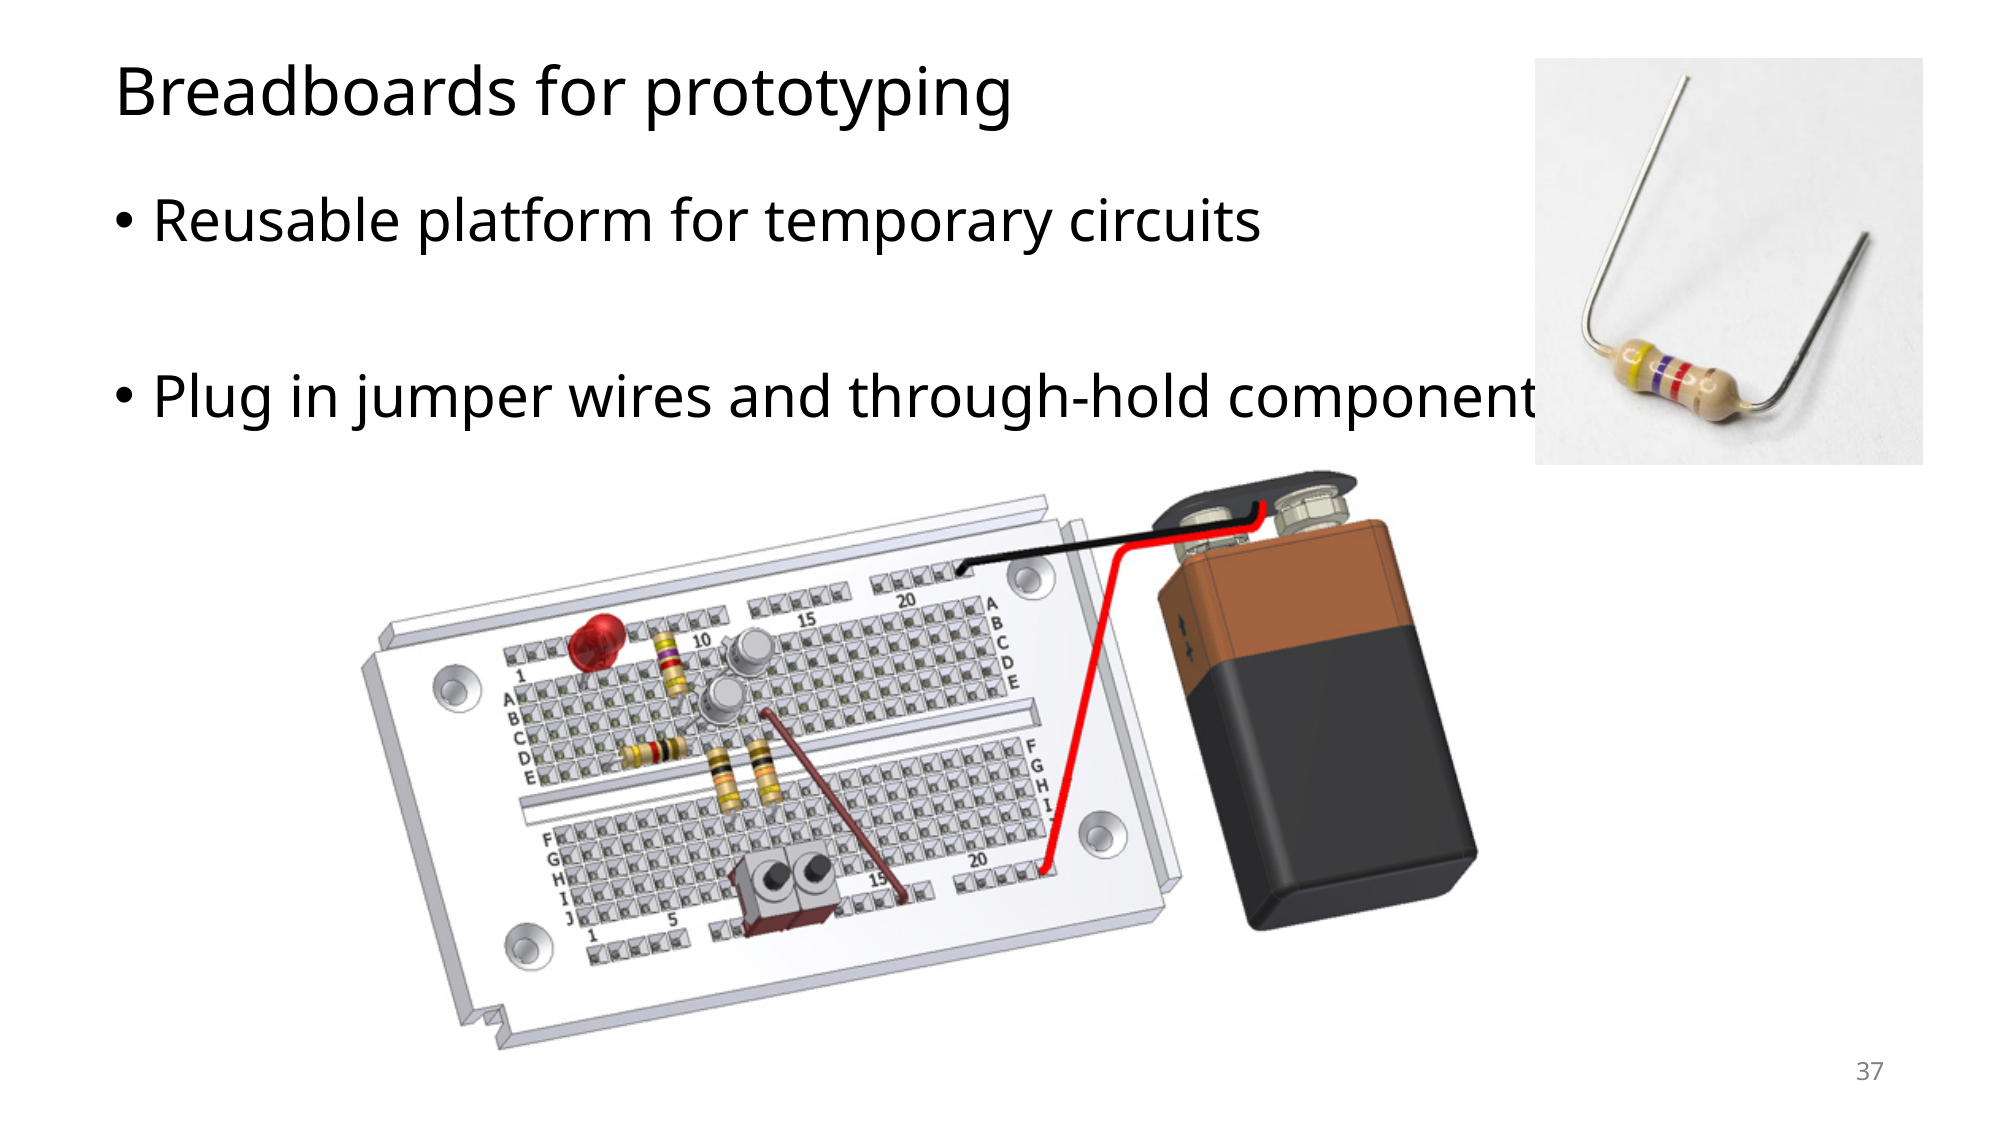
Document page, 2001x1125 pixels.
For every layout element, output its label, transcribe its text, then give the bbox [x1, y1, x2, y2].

picture [355, 464, 1482, 1055]
picture [1535, 58, 1923, 465]
title Breadboards for prototyping [99, 37, 1900, 150]
slide_number 37 [1749, 1042, 1900, 1103]
list Reusable platform for temporary circuits Plug in jumper wires and through-hold components [99, 183, 1900, 1009]
